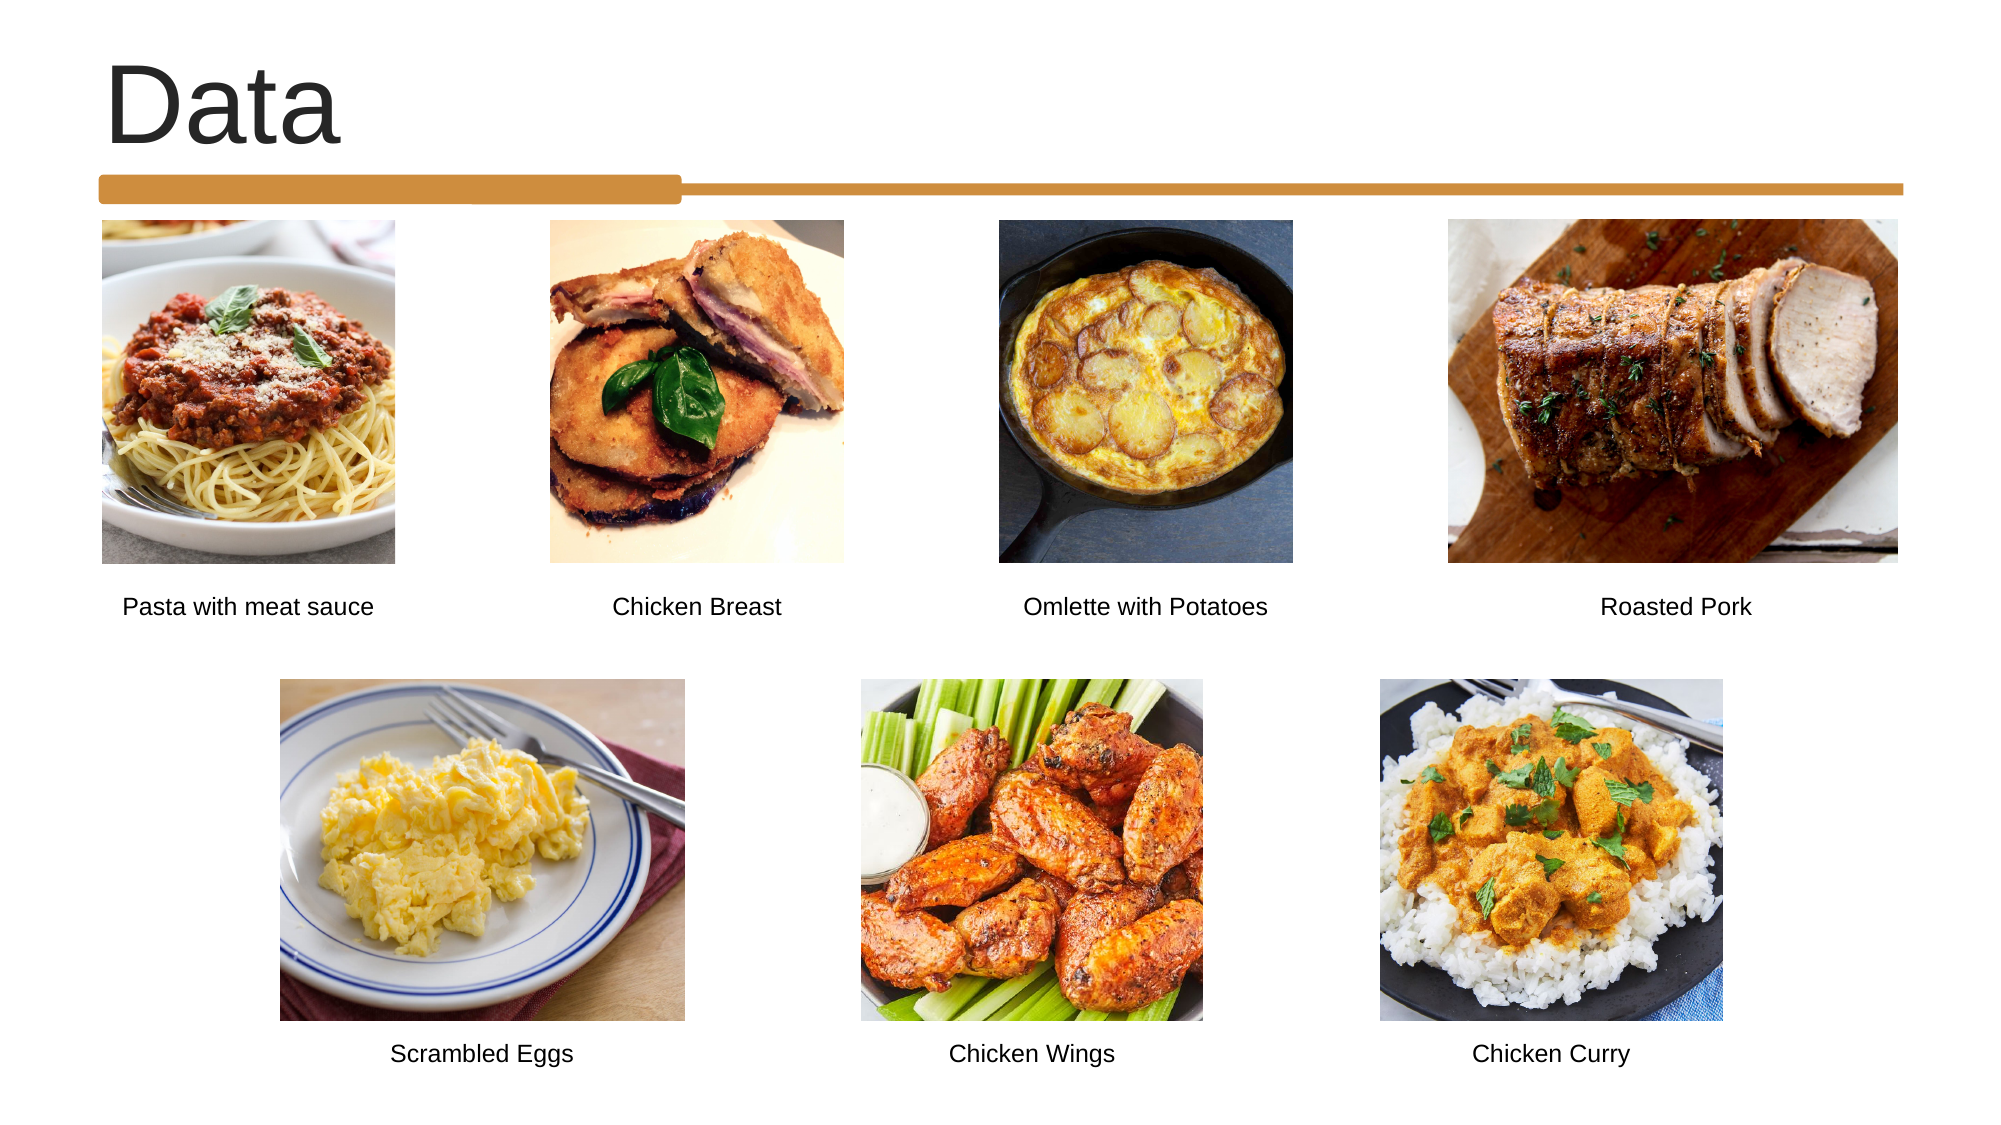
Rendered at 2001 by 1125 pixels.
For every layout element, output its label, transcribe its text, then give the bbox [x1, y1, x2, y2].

picture [550, 220, 844, 563]
text_box Pasta with meat sauce [105, 583, 392, 629]
text_box Chicken Wings [889, 1030, 1175, 1075]
text_box Chicken Curry [1408, 1029, 1694, 1075]
picture [102, 220, 396, 564]
text_box Omlette with Potatoes [1003, 583, 1289, 629]
picture [861, 679, 1203, 1021]
text_box Roasted Pork [1533, 583, 1820, 629]
list Data [88, 47, 1914, 167]
picture [1448, 219, 1898, 563]
picture [999, 220, 1293, 563]
text_box Chicken Breast [554, 583, 840, 629]
picture [280, 679, 685, 1021]
picture [1380, 679, 1723, 1021]
text_box Scrambled Eggs [339, 1030, 625, 1076]
